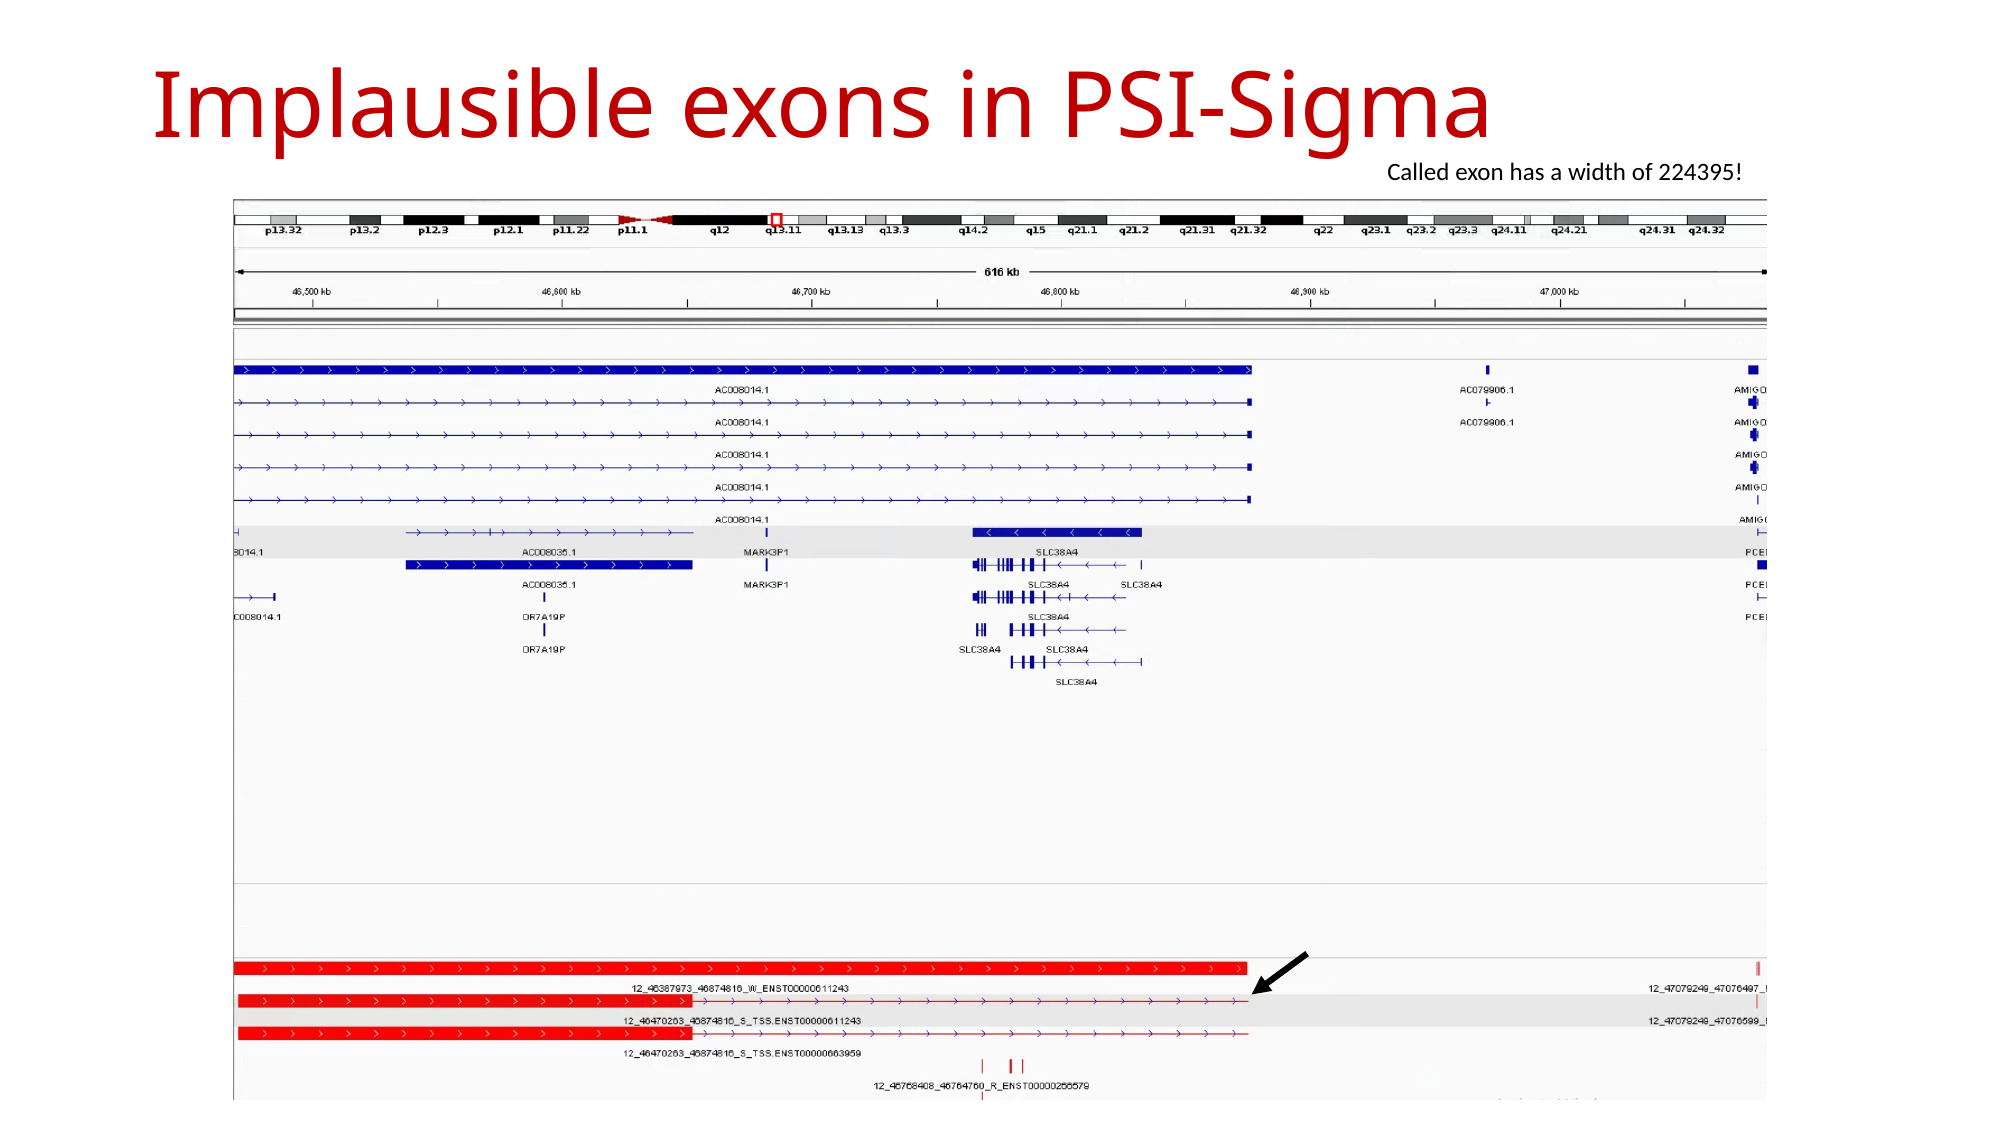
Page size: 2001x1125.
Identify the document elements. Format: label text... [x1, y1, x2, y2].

picture [233, 199, 1767, 1100]
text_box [1251, 953, 1308, 995]
title Implausible exons in PSI-Sigma [137, 44, 1863, 171]
text_box Called exon has a width of 224395! [1372, 147, 1767, 193]
